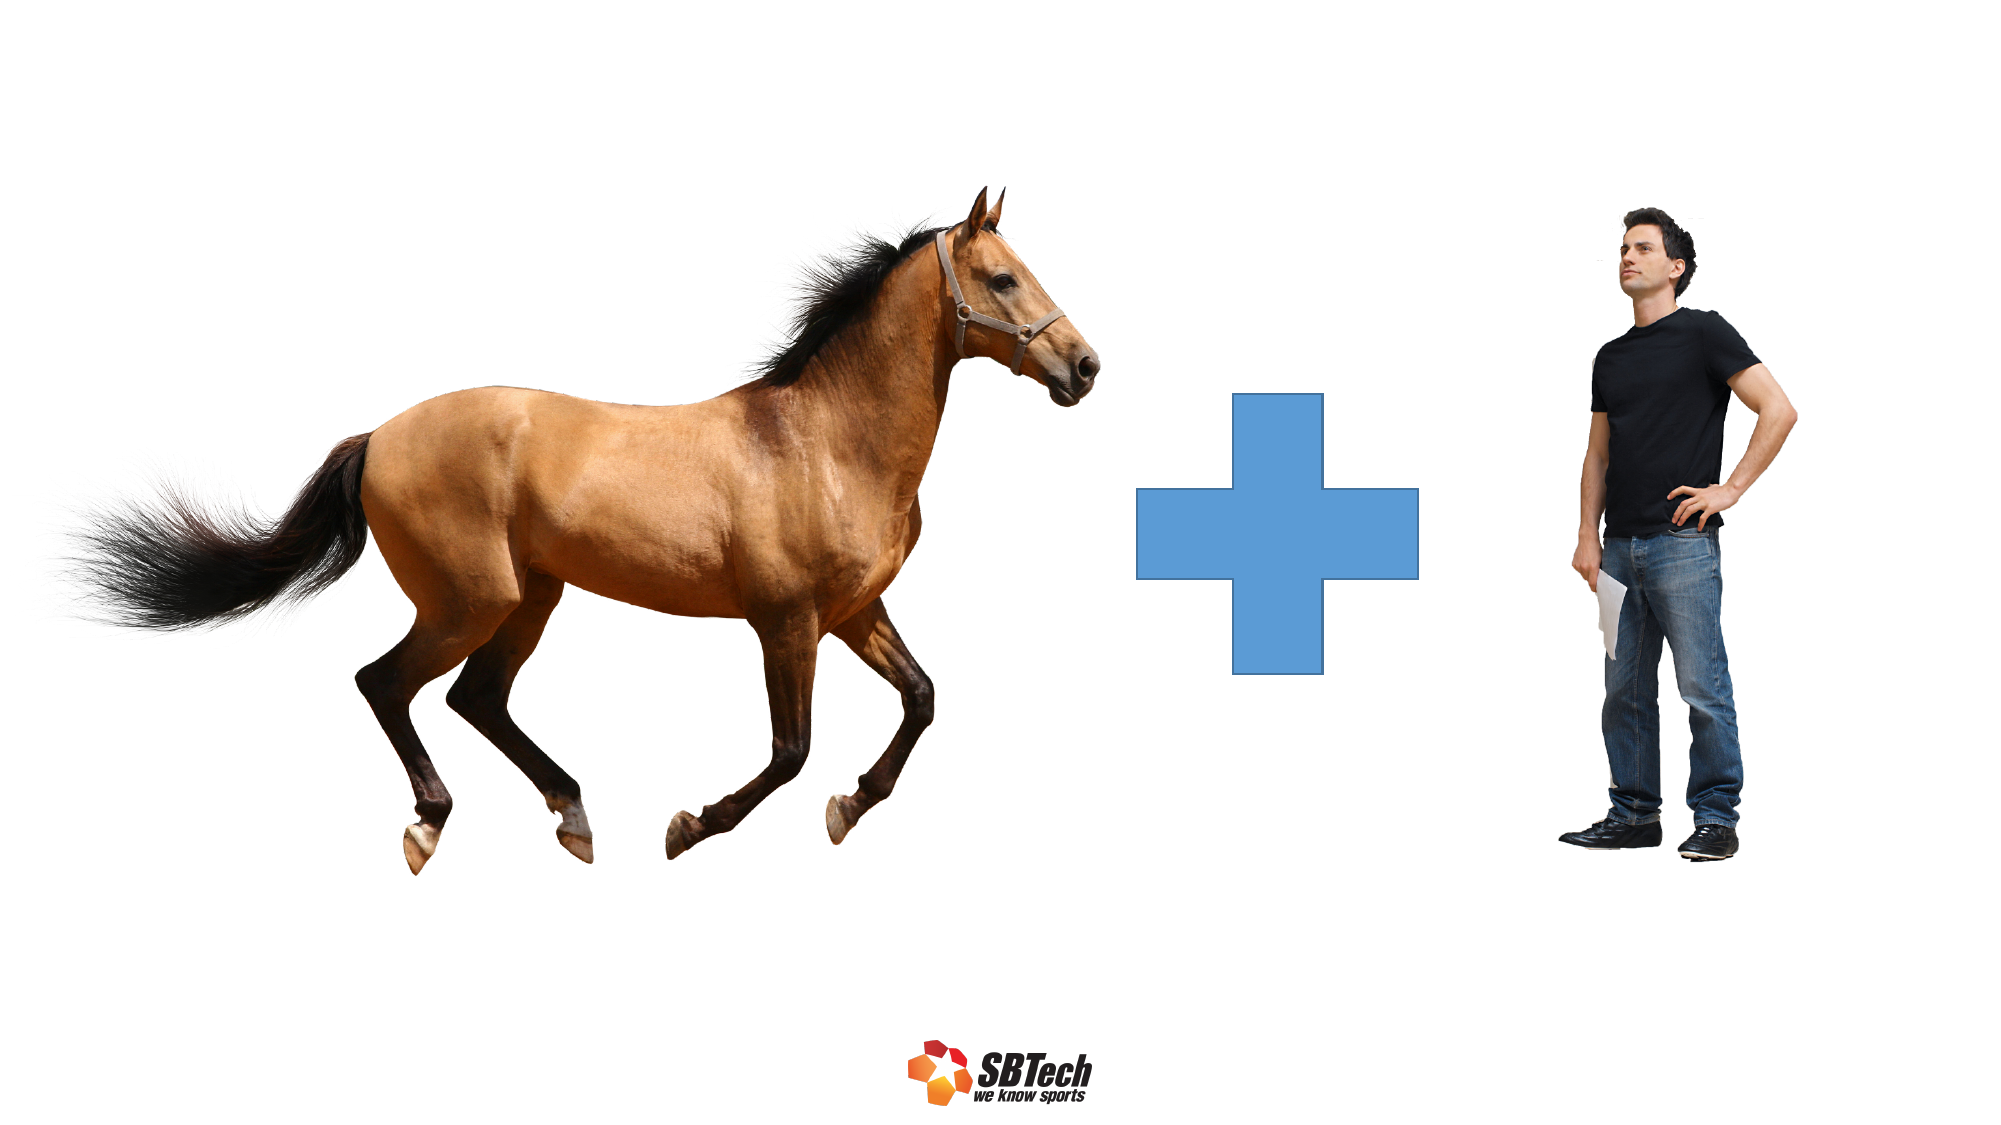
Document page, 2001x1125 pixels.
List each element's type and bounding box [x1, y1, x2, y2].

picture [908, 1040, 1092, 1106]
text_box [1136, 393, 1419, 675]
picture [0, 174, 1120, 894]
picture [1515, 188, 1817, 880]
